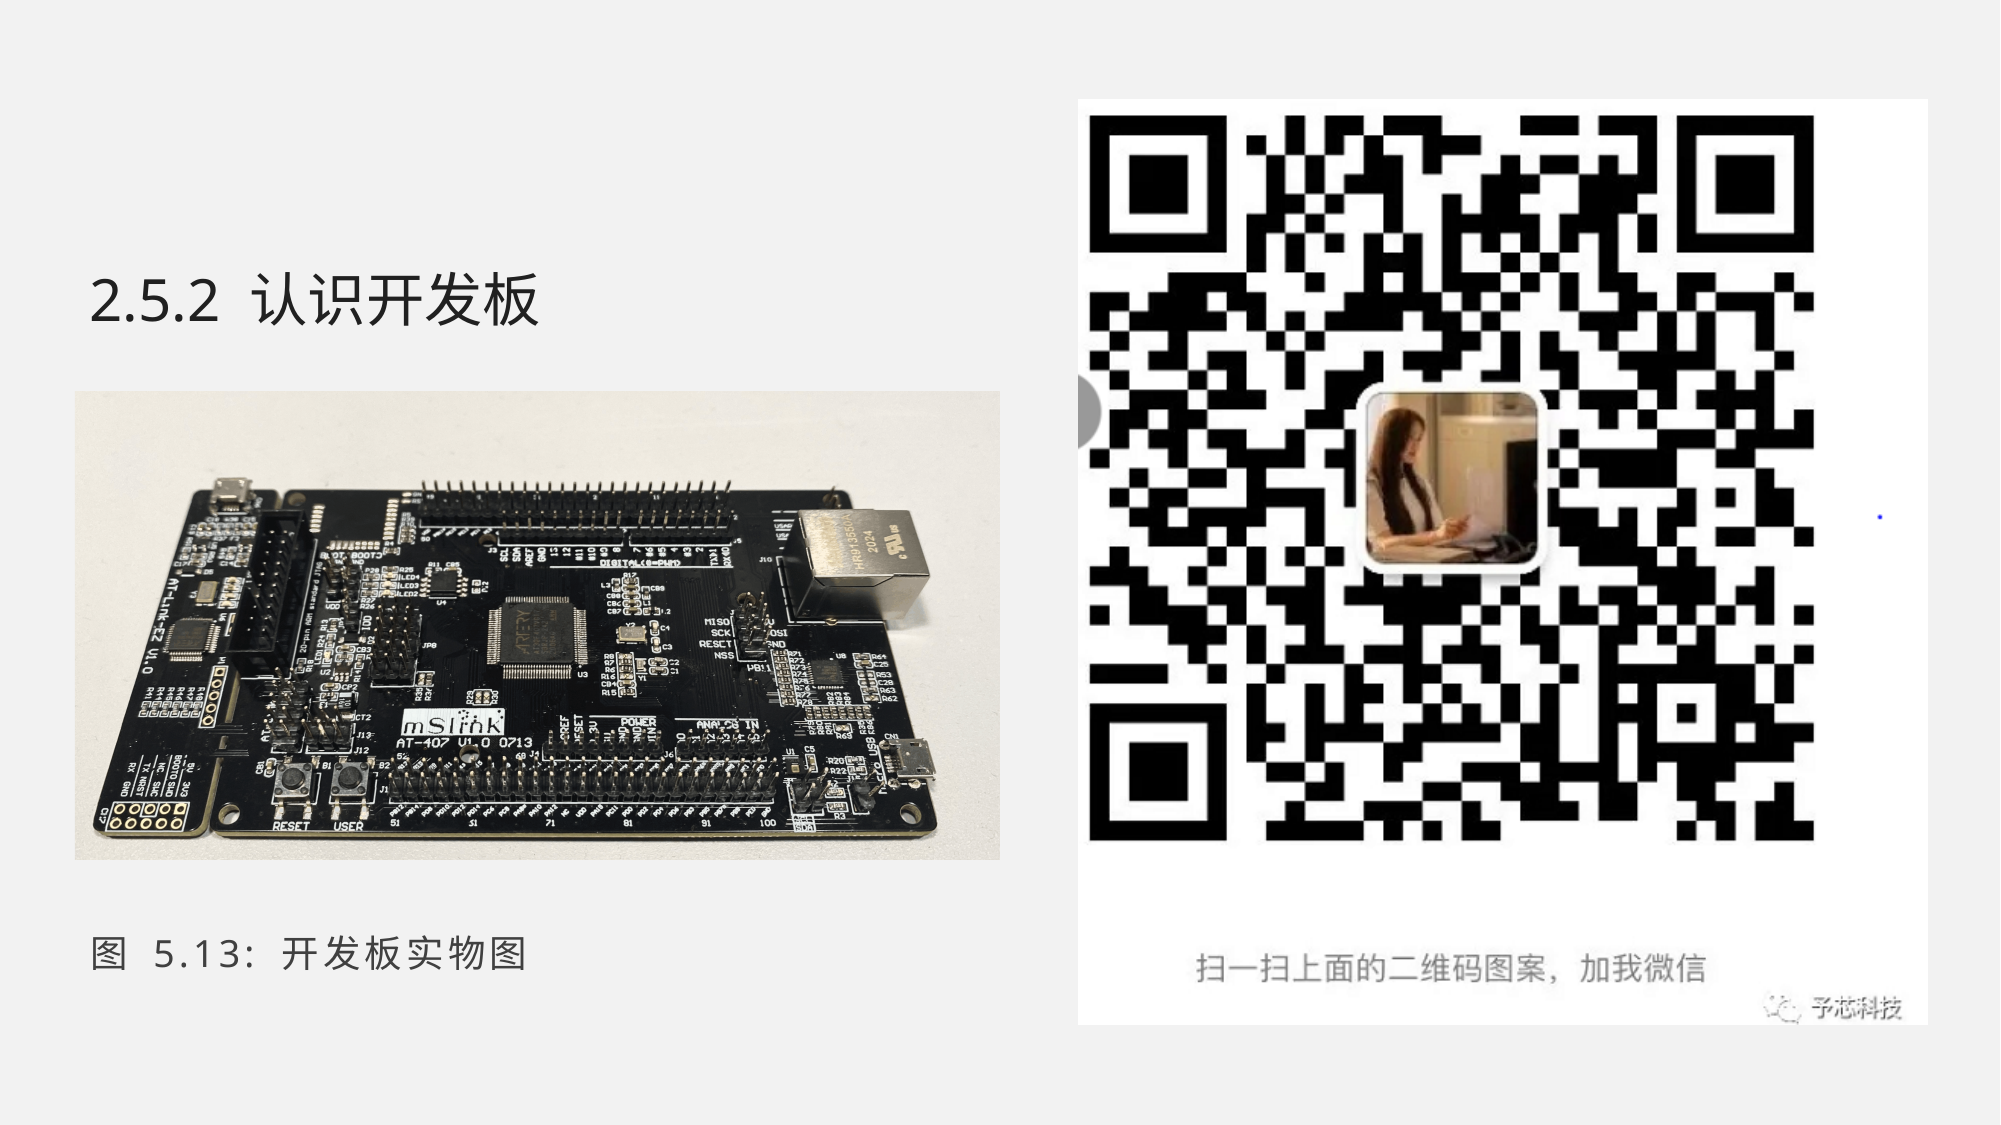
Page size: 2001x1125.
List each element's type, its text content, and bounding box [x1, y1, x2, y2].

picture [1078, 99, 1929, 1025]
picture [74, 391, 1000, 860]
text_box 2.5.2 认识开发板 [75, 99, 1000, 342]
text_box 图 5.13: 开发板实物图 [75, 909, 1000, 1025]
